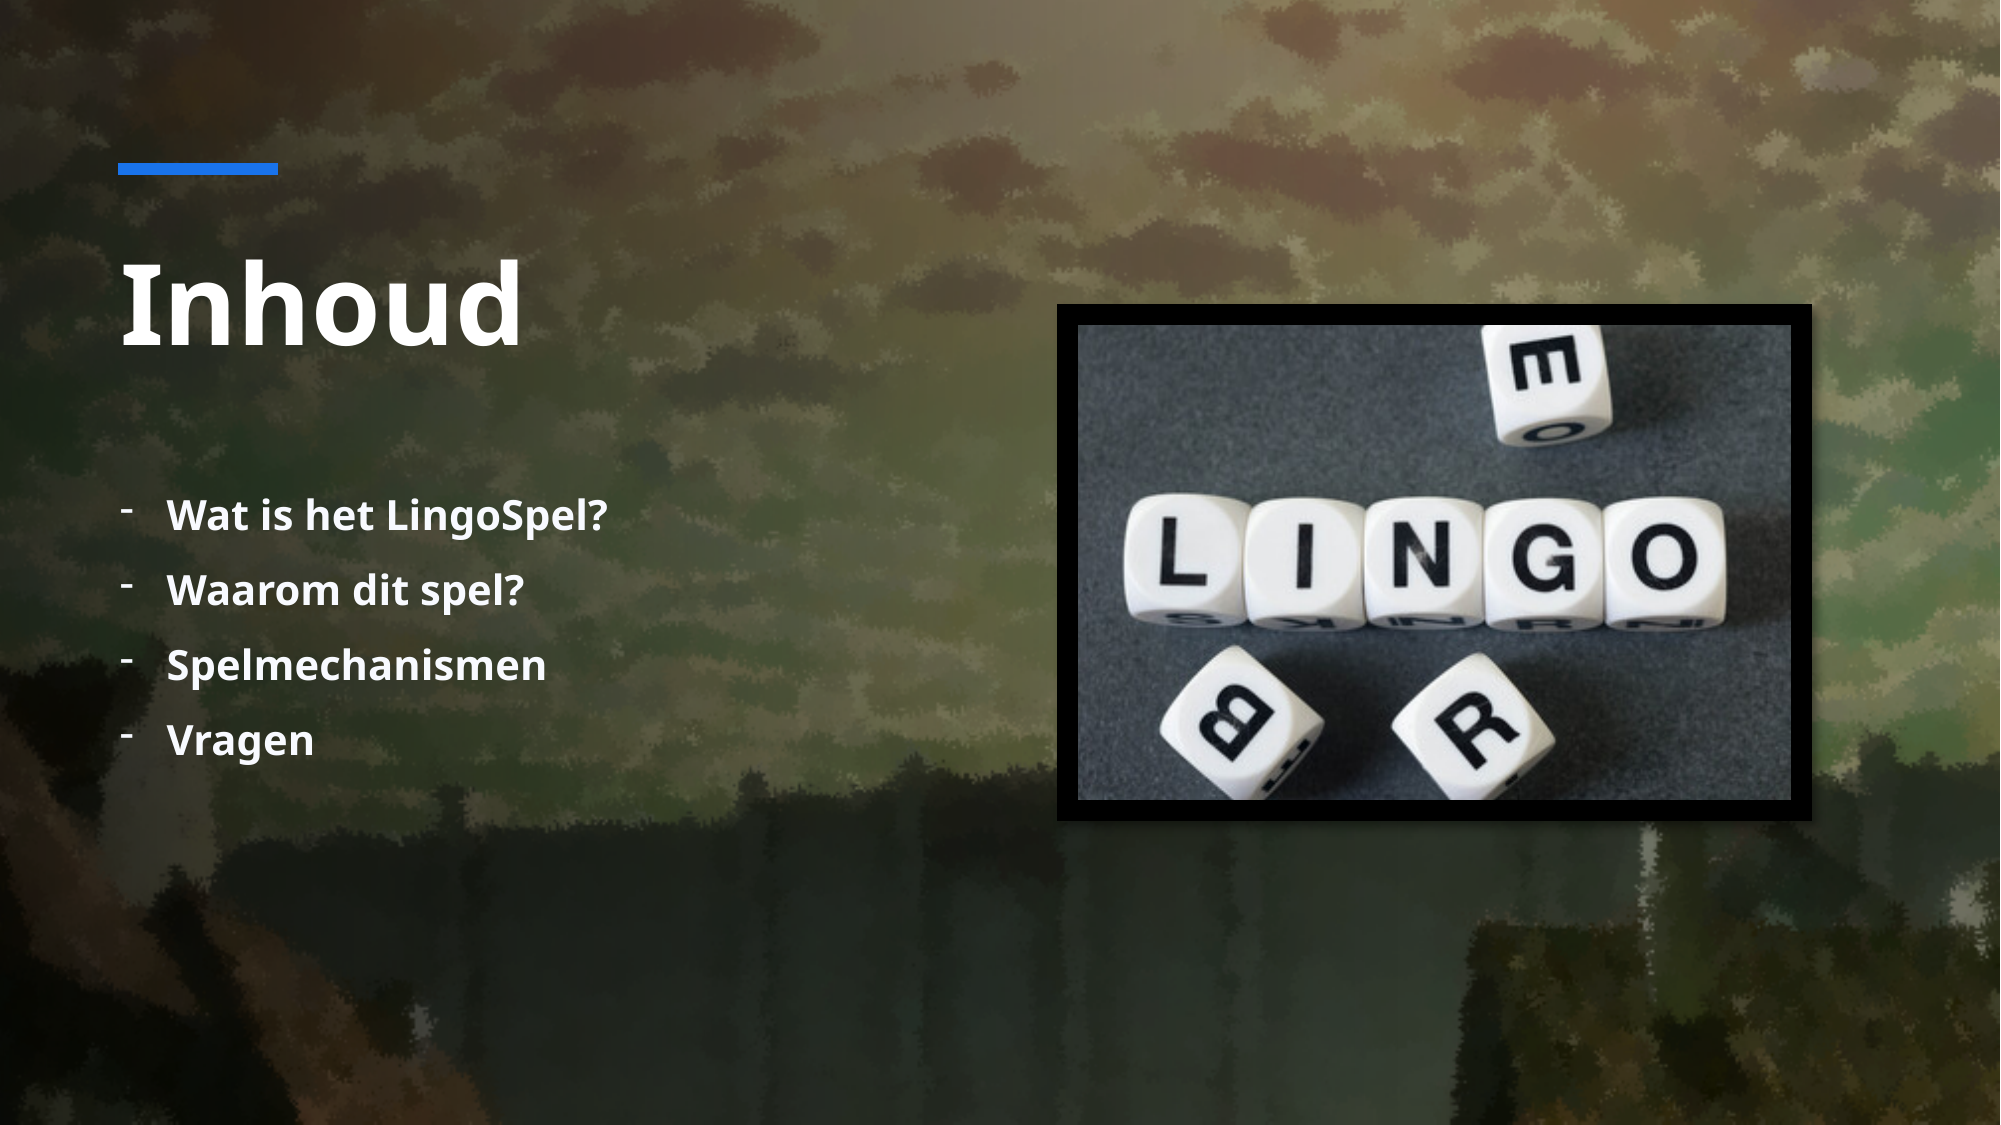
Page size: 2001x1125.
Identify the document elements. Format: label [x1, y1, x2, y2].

picture [1077, 324, 1792, 801]
list [0, 0, 2000, 1125]
